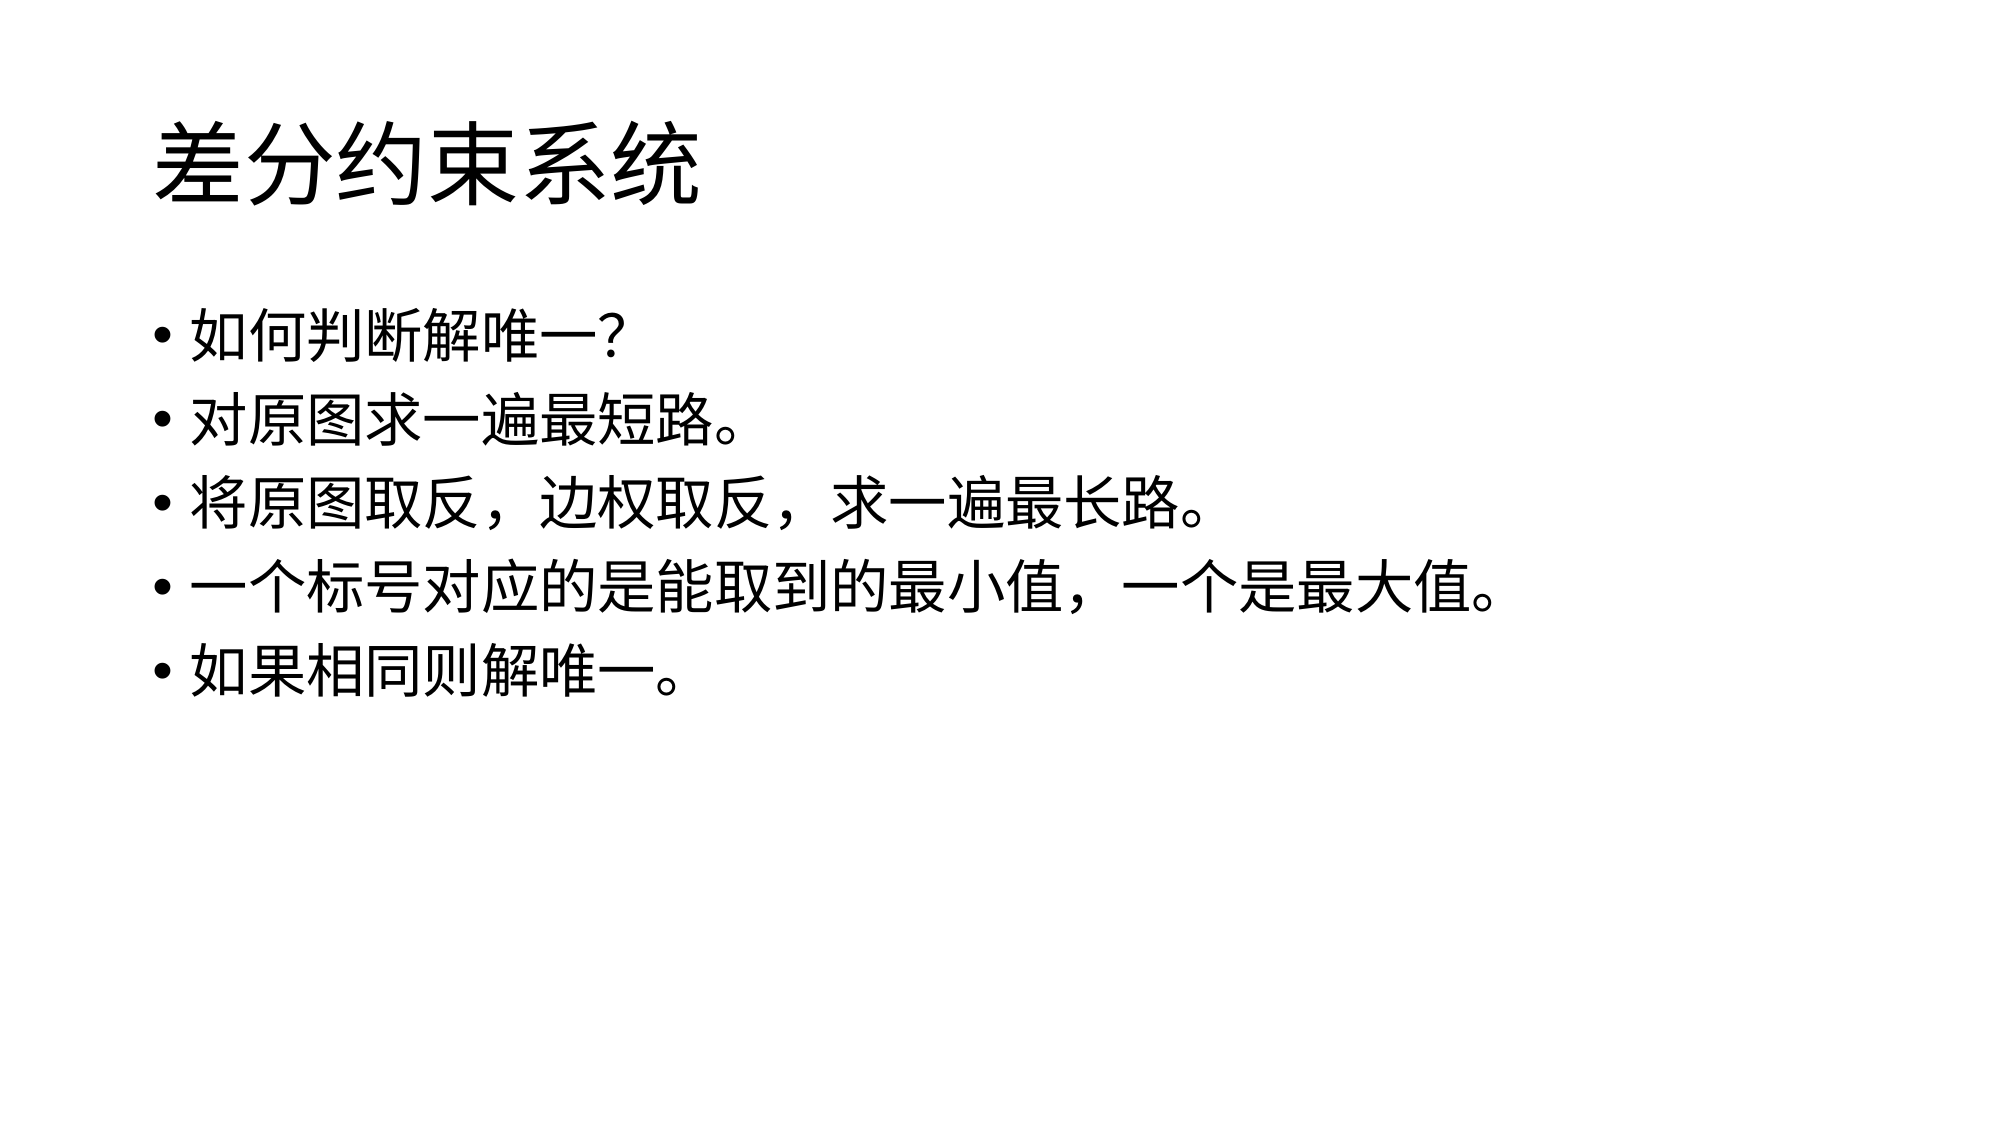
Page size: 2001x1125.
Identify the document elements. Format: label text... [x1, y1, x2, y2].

title 差分约束系统 [137, 59, 1863, 278]
list 如何判断解唯一？ 对原图求一遍最短路。 将原图取反，边权取反，求一遍最长路。 一个标号对应的是能取到的最小值，一个是最大值。 如果相同则解唯一。 [137, 299, 1863, 1014]
